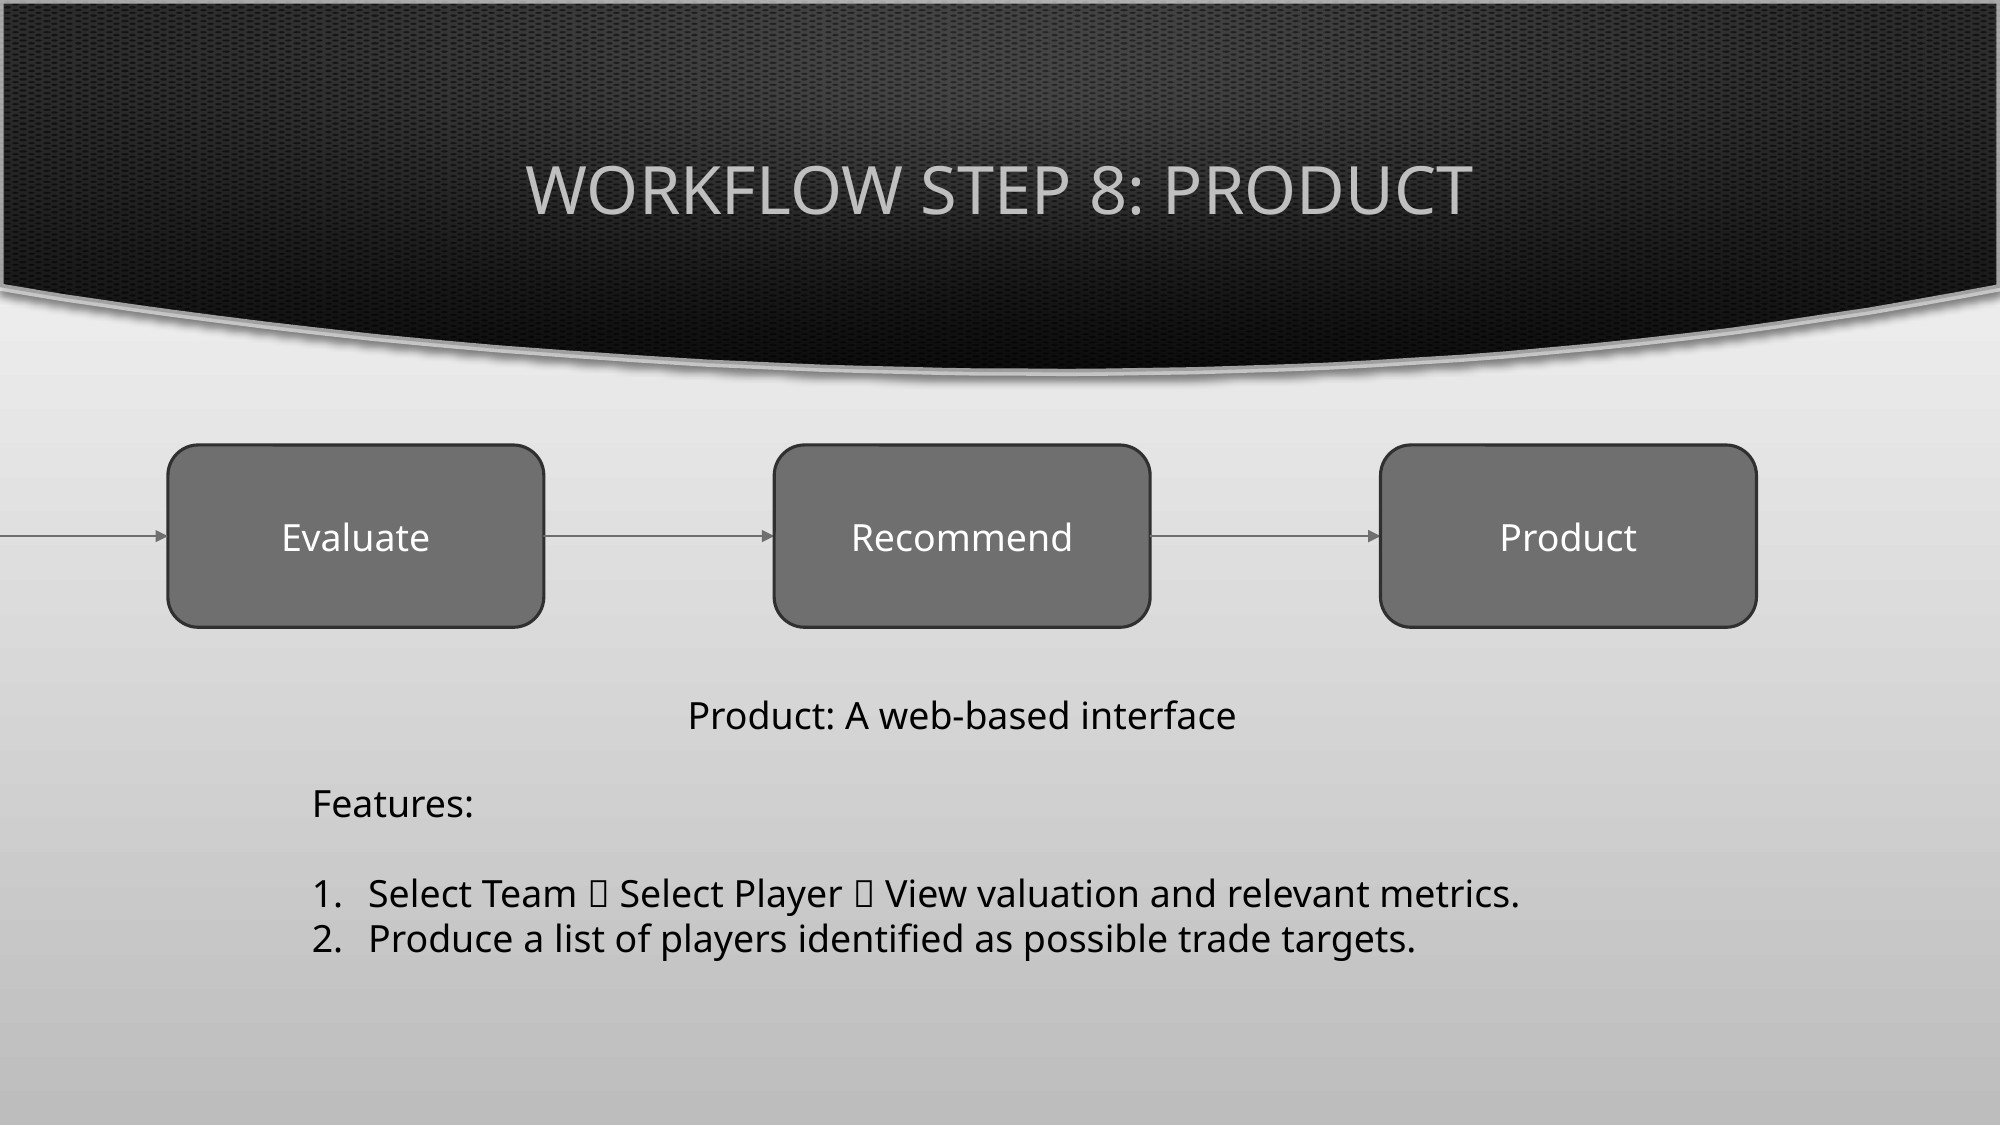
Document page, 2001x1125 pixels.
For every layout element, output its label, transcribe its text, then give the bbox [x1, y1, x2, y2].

text_box Features: Select Team  Select Player  View valuation and relevant metrics. Produce a list of players identified as possible trade targets. [297, 772, 1625, 968]
text_box [0, 303, 2000, 1125]
text_box Product: A web-based interface [298, 684, 1626, 745]
text_box [0, 0, 2000, 375]
text_box Recommend [772, 443, 1152, 629]
title Workflow step 8: Product [187, 99, 1813, 275]
text_box Product [1378, 443, 1759, 629]
text_box Evaluate [166, 443, 546, 629]
